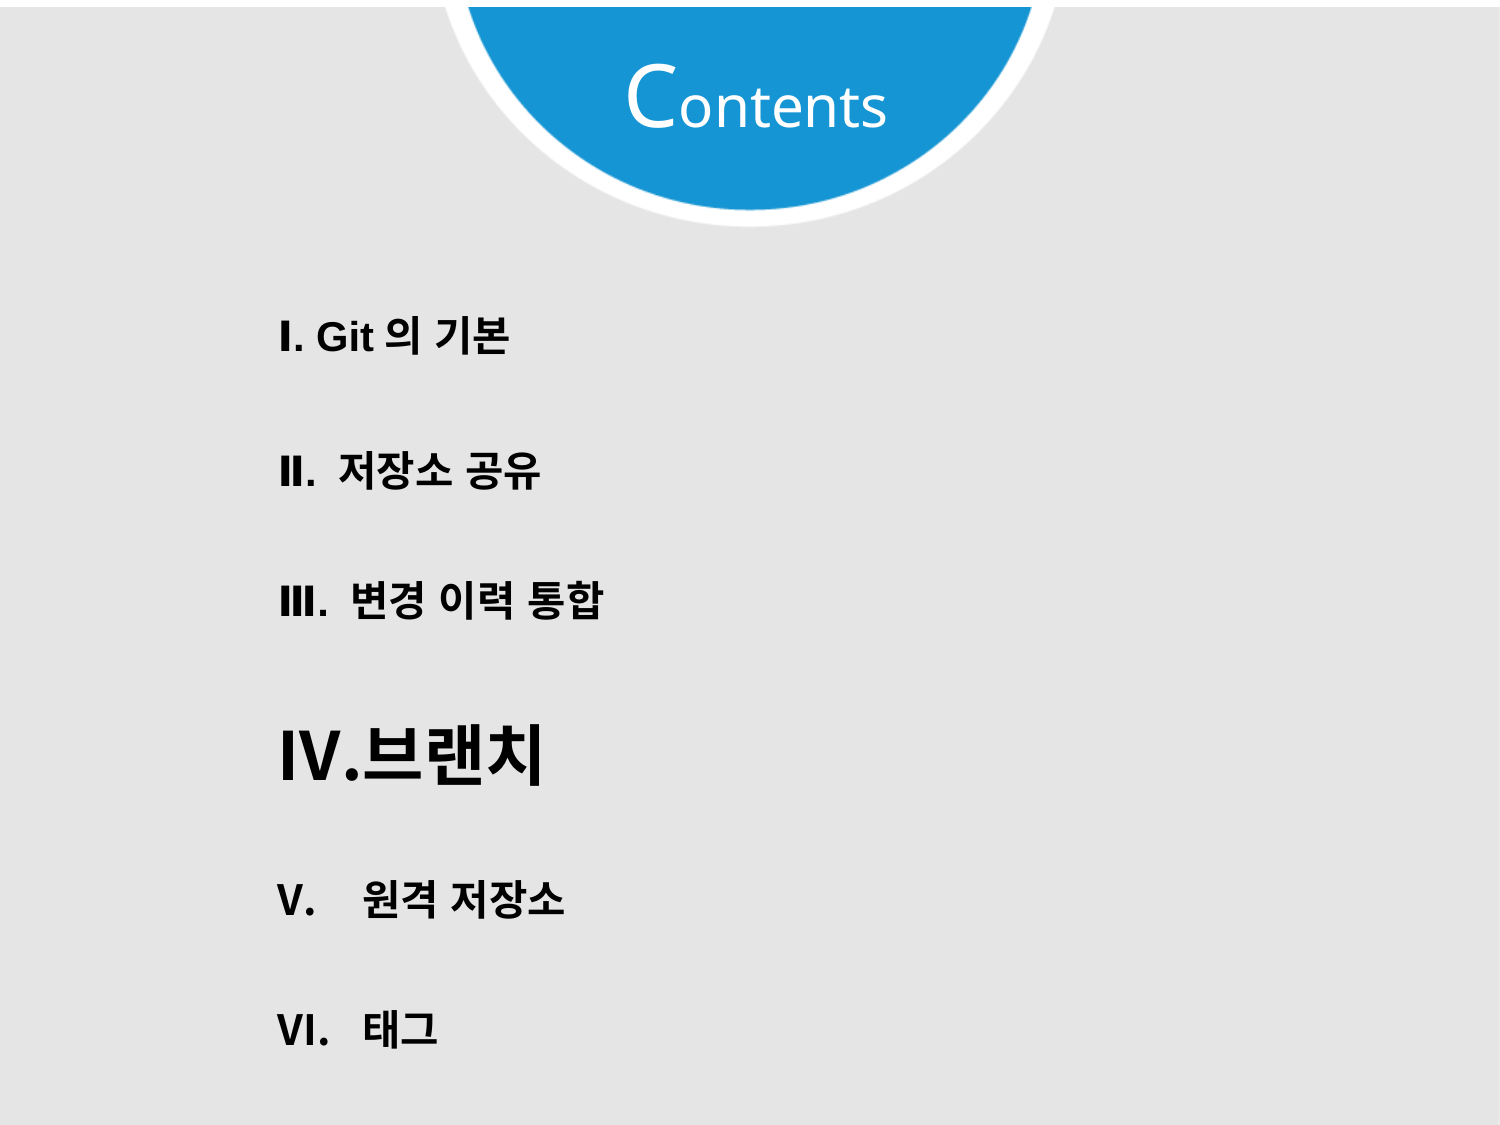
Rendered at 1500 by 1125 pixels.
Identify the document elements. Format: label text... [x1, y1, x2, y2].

text_box Contents [537, 0, 975, 5]
picture [0, 6, 1500, 1125]
